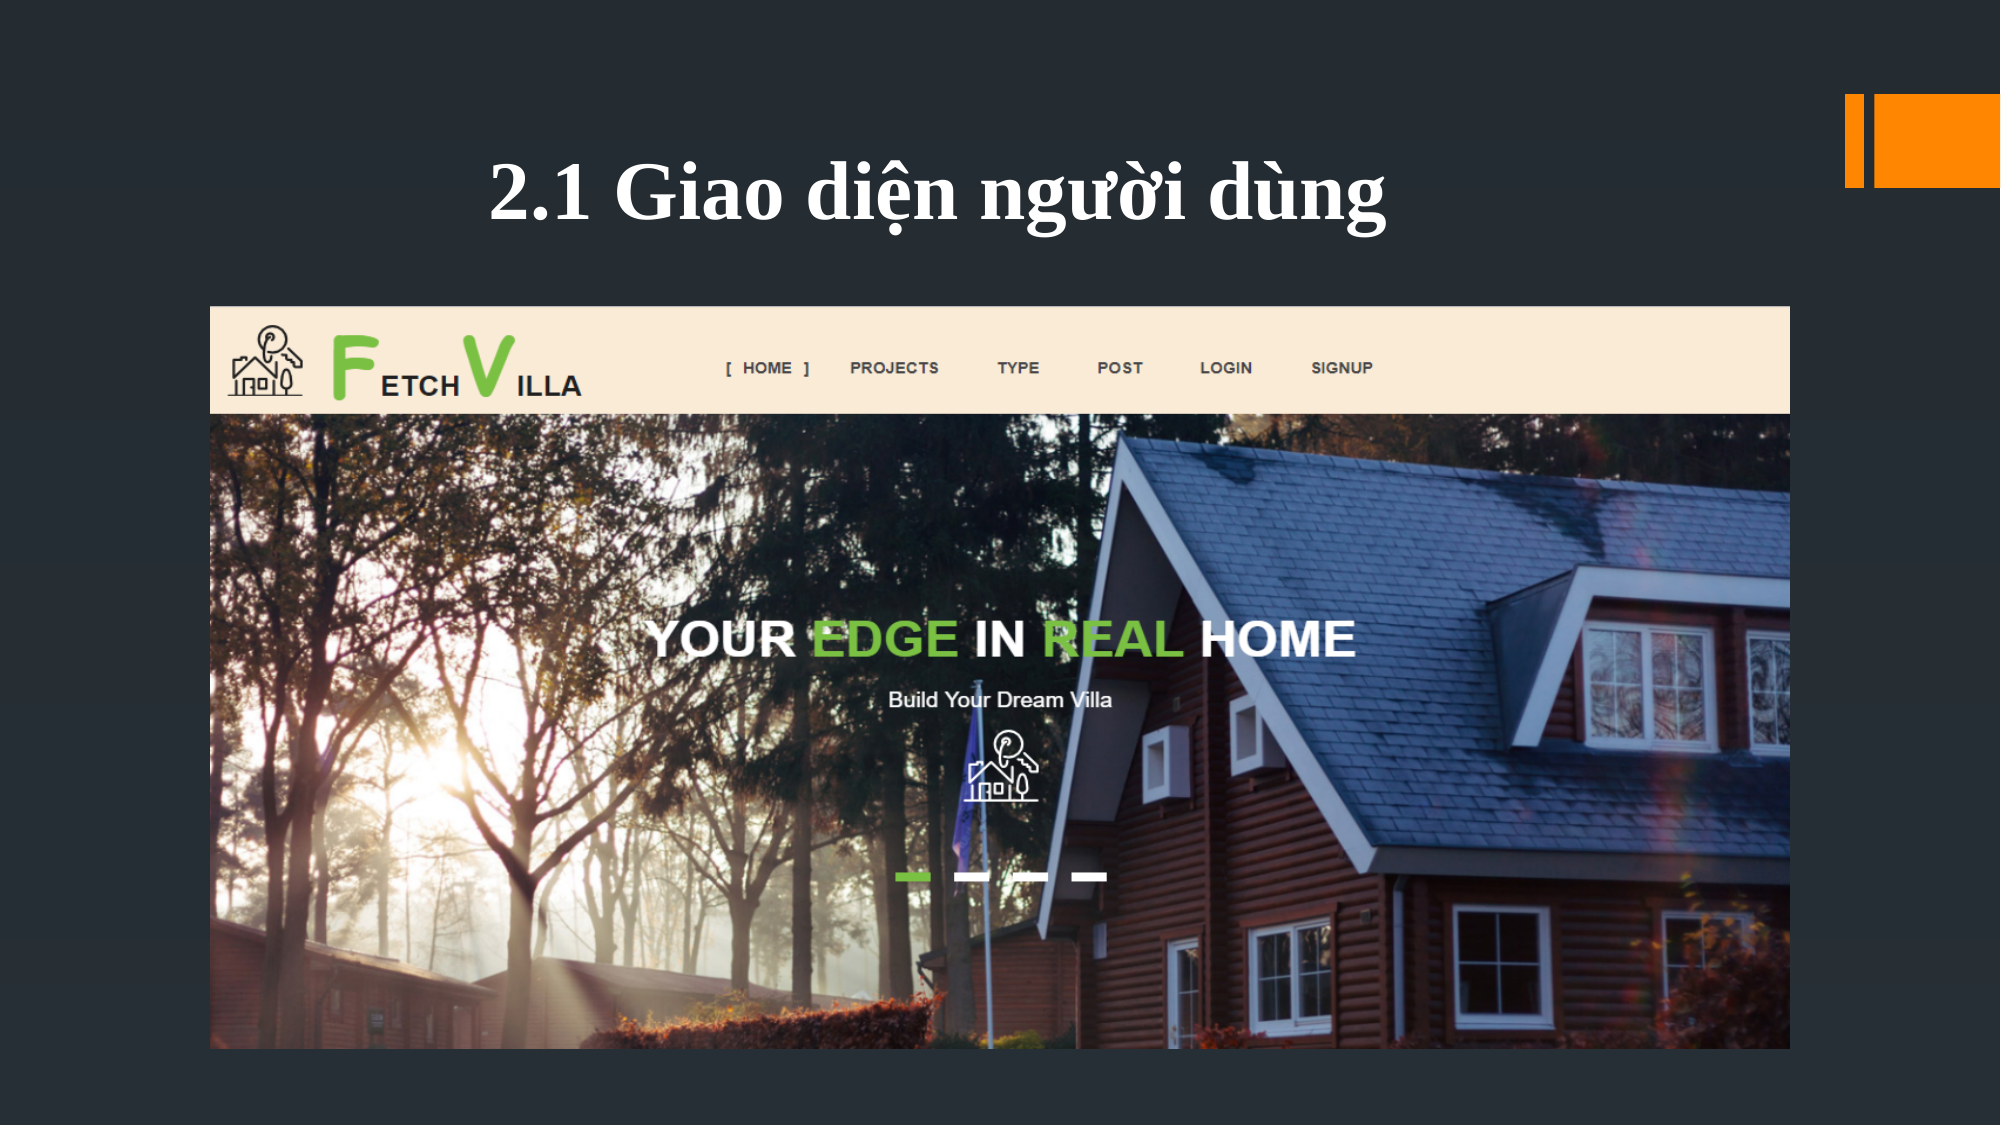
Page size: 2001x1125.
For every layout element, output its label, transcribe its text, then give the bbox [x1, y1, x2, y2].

text_box 2.1 Giao diện người dùng [278, 129, 1598, 306]
picture [210, 306, 1790, 1049]
